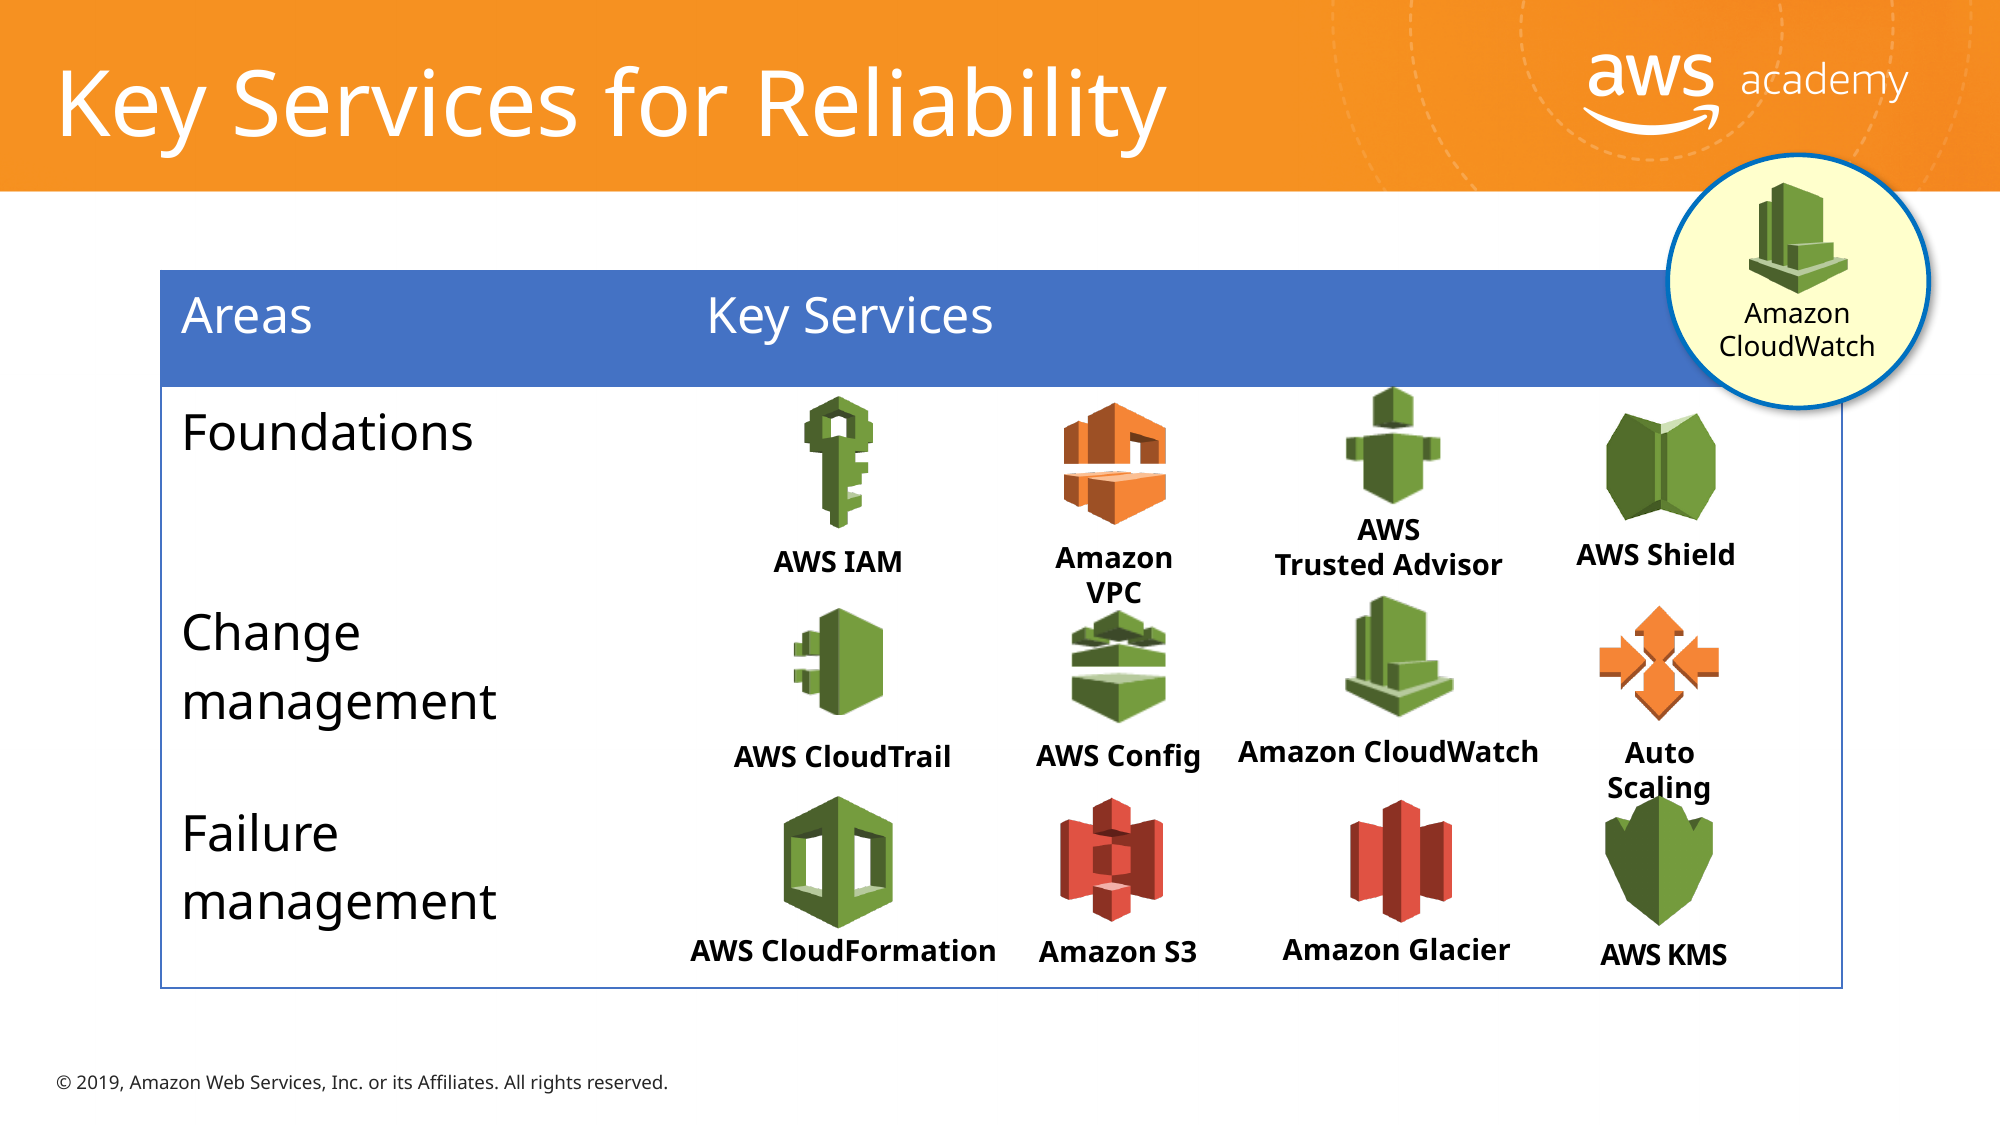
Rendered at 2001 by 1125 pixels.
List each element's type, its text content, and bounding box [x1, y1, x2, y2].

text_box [1547, 407, 1765, 572]
title Key Services for Reliability [39, 43, 1863, 172]
table_cell Foundations [162, 387, 687, 587]
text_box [1250, 364, 1528, 583]
table_cell [687, 587, 1841, 788]
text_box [1244, 797, 1549, 967]
picture [0, 0, 2000, 1125]
text_box [1697, 363, 1900, 409]
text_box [1589, 794, 1739, 973]
text_box AWS CloudFormation [658, 932, 1008, 968]
table_header Areas [162, 271, 687, 387]
text_box Amazon CloudWatch [1666, 295, 1929, 363]
table_cell [687, 788, 1841, 987]
text_box AWS Config [1026, 736, 1212, 772]
text_box Amazon CloudWatch [1228, 733, 1550, 828]
text_box Amazon VPC [1024, 539, 1205, 610]
table_cell Change management [162, 587, 687, 788]
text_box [1569, 587, 1751, 770]
text_box AWS CloudTrail [706, 738, 980, 774]
table_cell [687, 387, 1841, 587]
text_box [1008, 795, 1229, 969]
text_box [1666, 153, 1930, 296]
table_cell Failure management [162, 788, 687, 987]
table_header Key Services [687, 271, 1713, 387]
text_box AWS IAM [745, 543, 931, 579]
